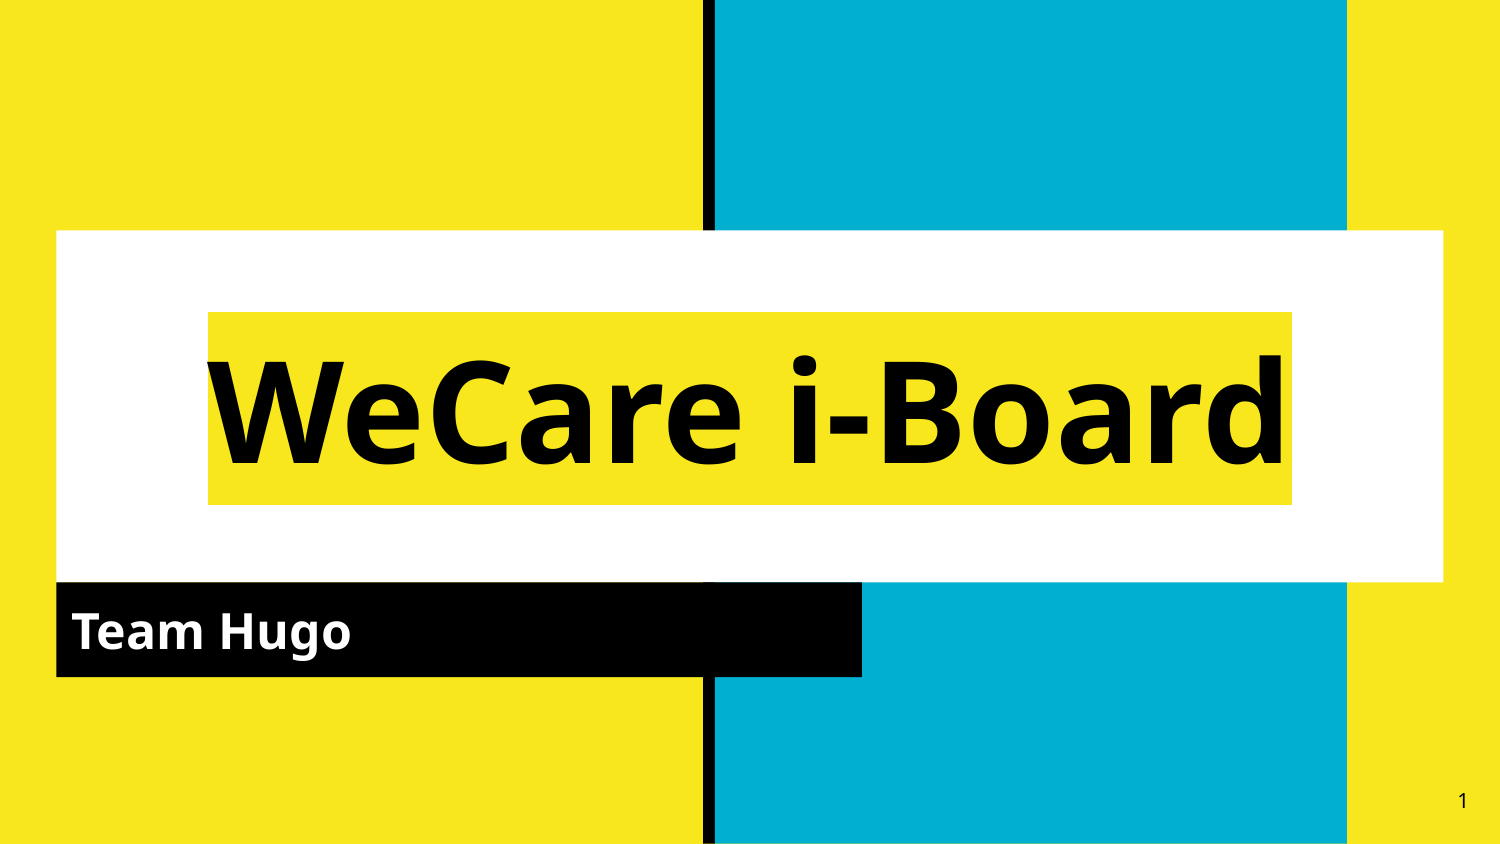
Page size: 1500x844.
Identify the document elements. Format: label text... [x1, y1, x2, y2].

subtitle Team Hugo [56, 582, 862, 678]
slide_number ‹#› [1394, 769, 1484, 834]
title WeCare i-Board [56, 230, 1444, 583]
